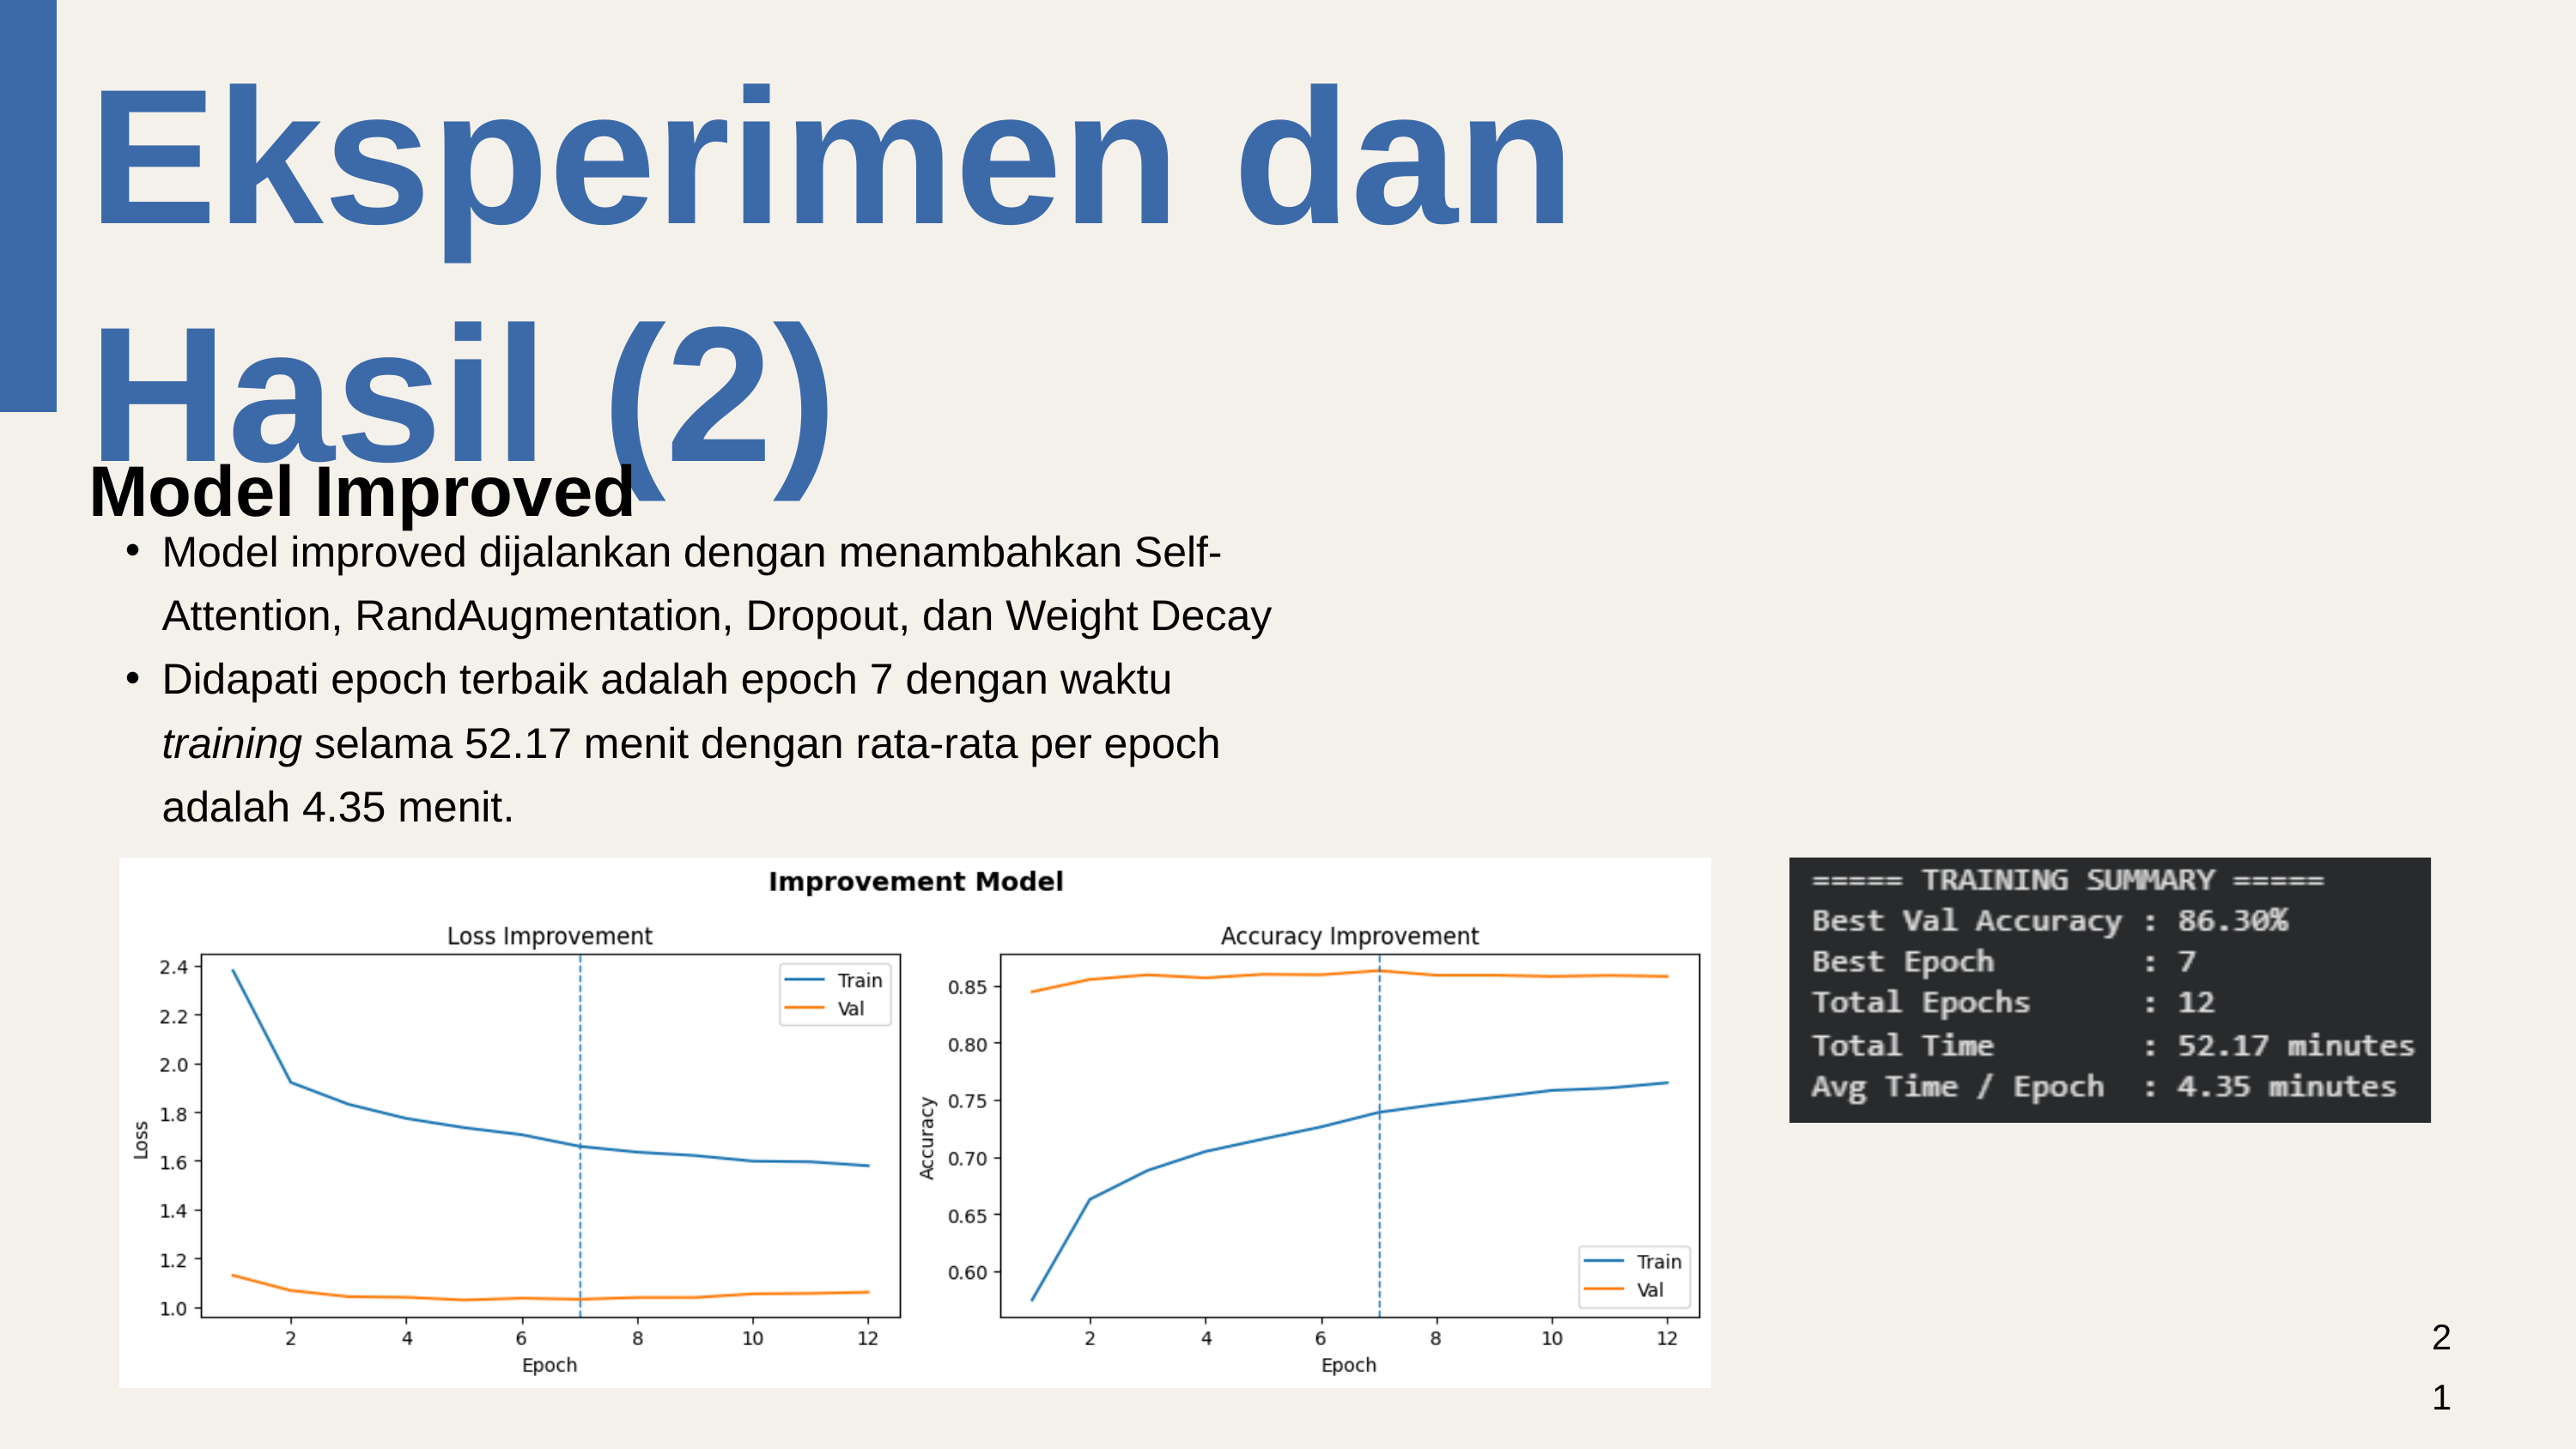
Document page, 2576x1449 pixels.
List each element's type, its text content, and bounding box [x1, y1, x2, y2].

text_box [1789, 858, 2432, 1123]
text_box Model improved dijalankan dengan menambahkan Self-Attention, RandAugmentation, Dropout, dan Weight Decay Didapati epoch terbaik adalah epoch 7 dengan waktu training selama 52.17 menit dengan rata-rata per epoch adalah 4.35 menit. [88, 511, 1289, 831]
text_box Model Improved [88, 424, 1662, 531]
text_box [0, 0, 57, 413]
text_box Eksperimen dan Hasil (2) [88, 24, 1662, 424]
text_box [118, 858, 1711, 1388]
text_box 21 [2431, 1296, 2453, 1417]
